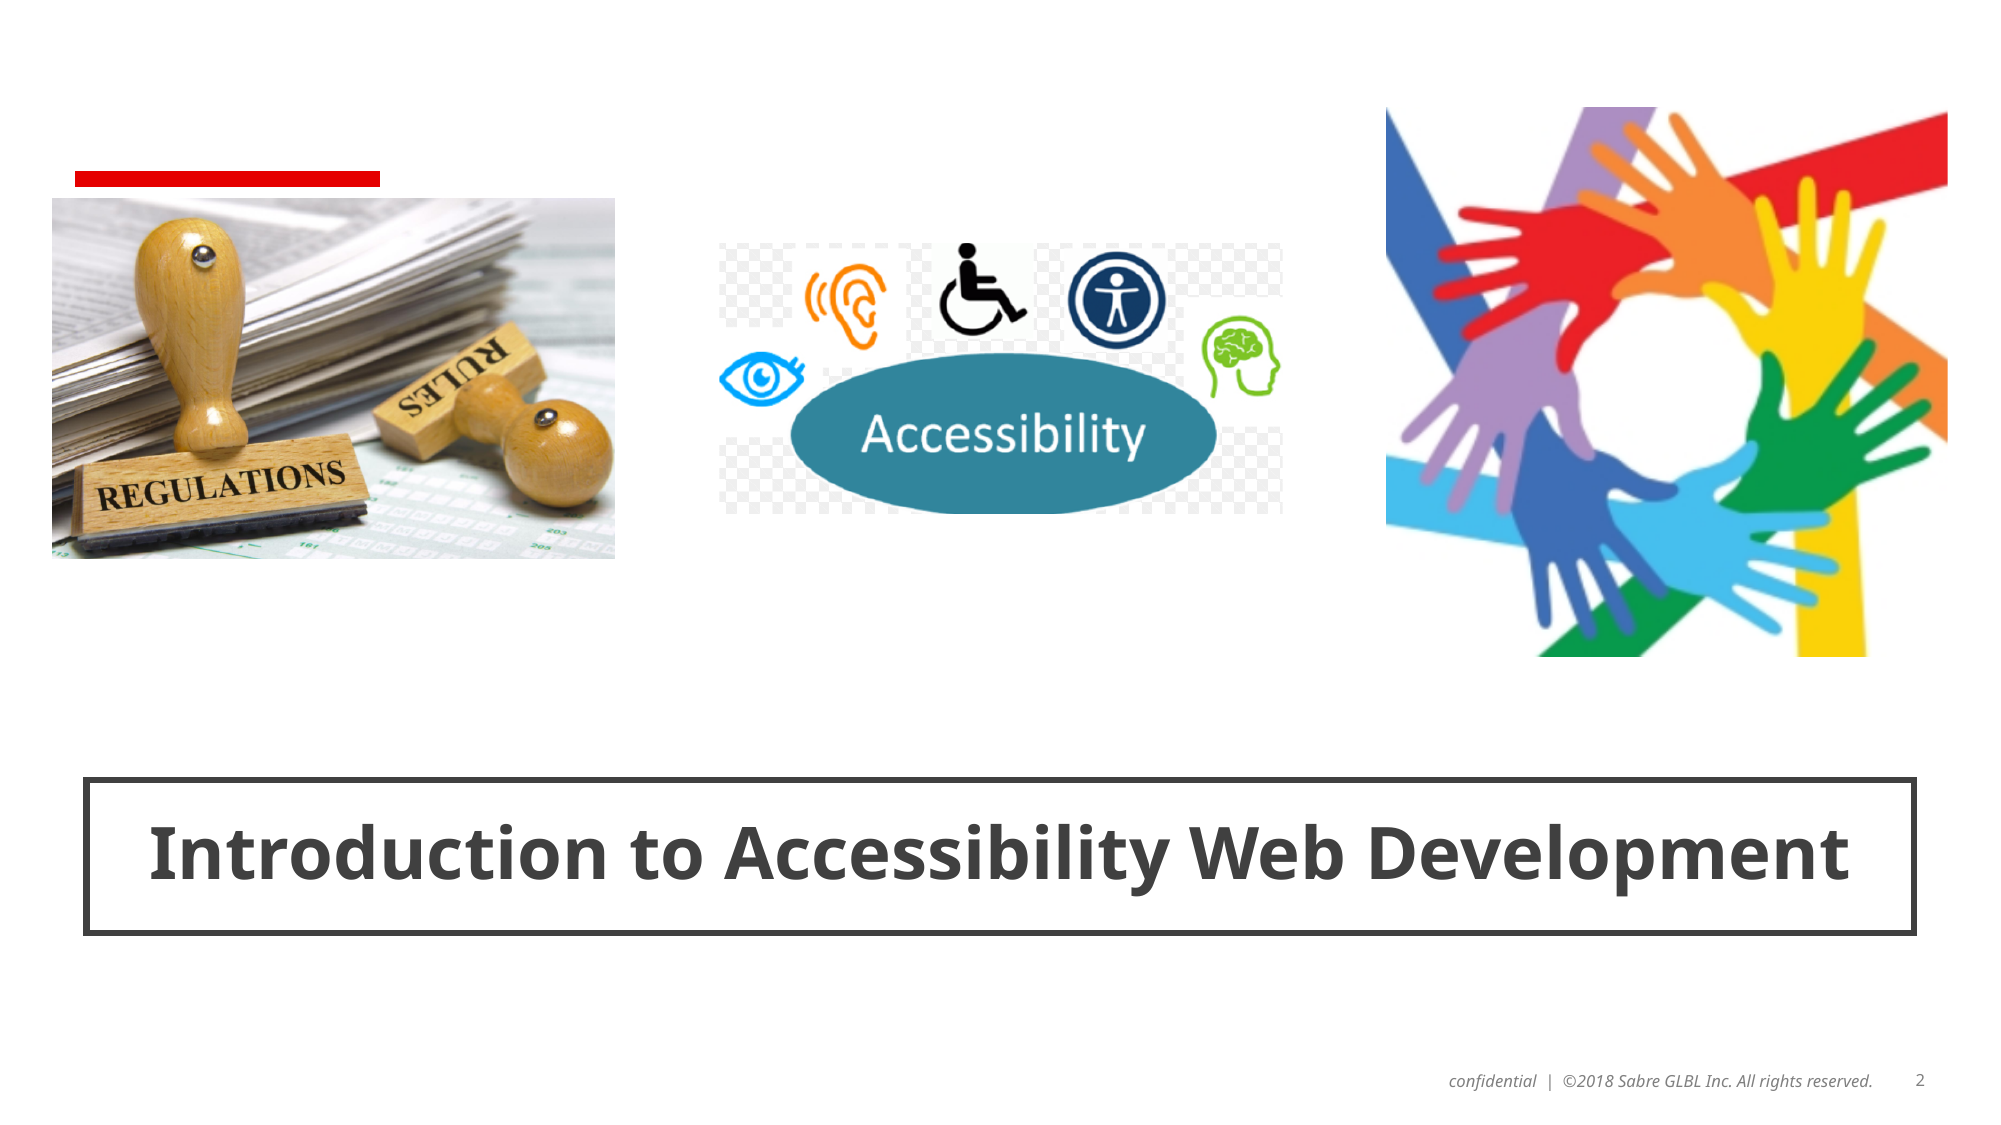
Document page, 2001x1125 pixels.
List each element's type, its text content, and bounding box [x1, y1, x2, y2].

picture [52, 198, 615, 559]
picture [1386, 107, 1948, 657]
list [719, 243, 1283, 514]
title Introduction to Accessibility Web Development [86, 780, 1914, 933]
